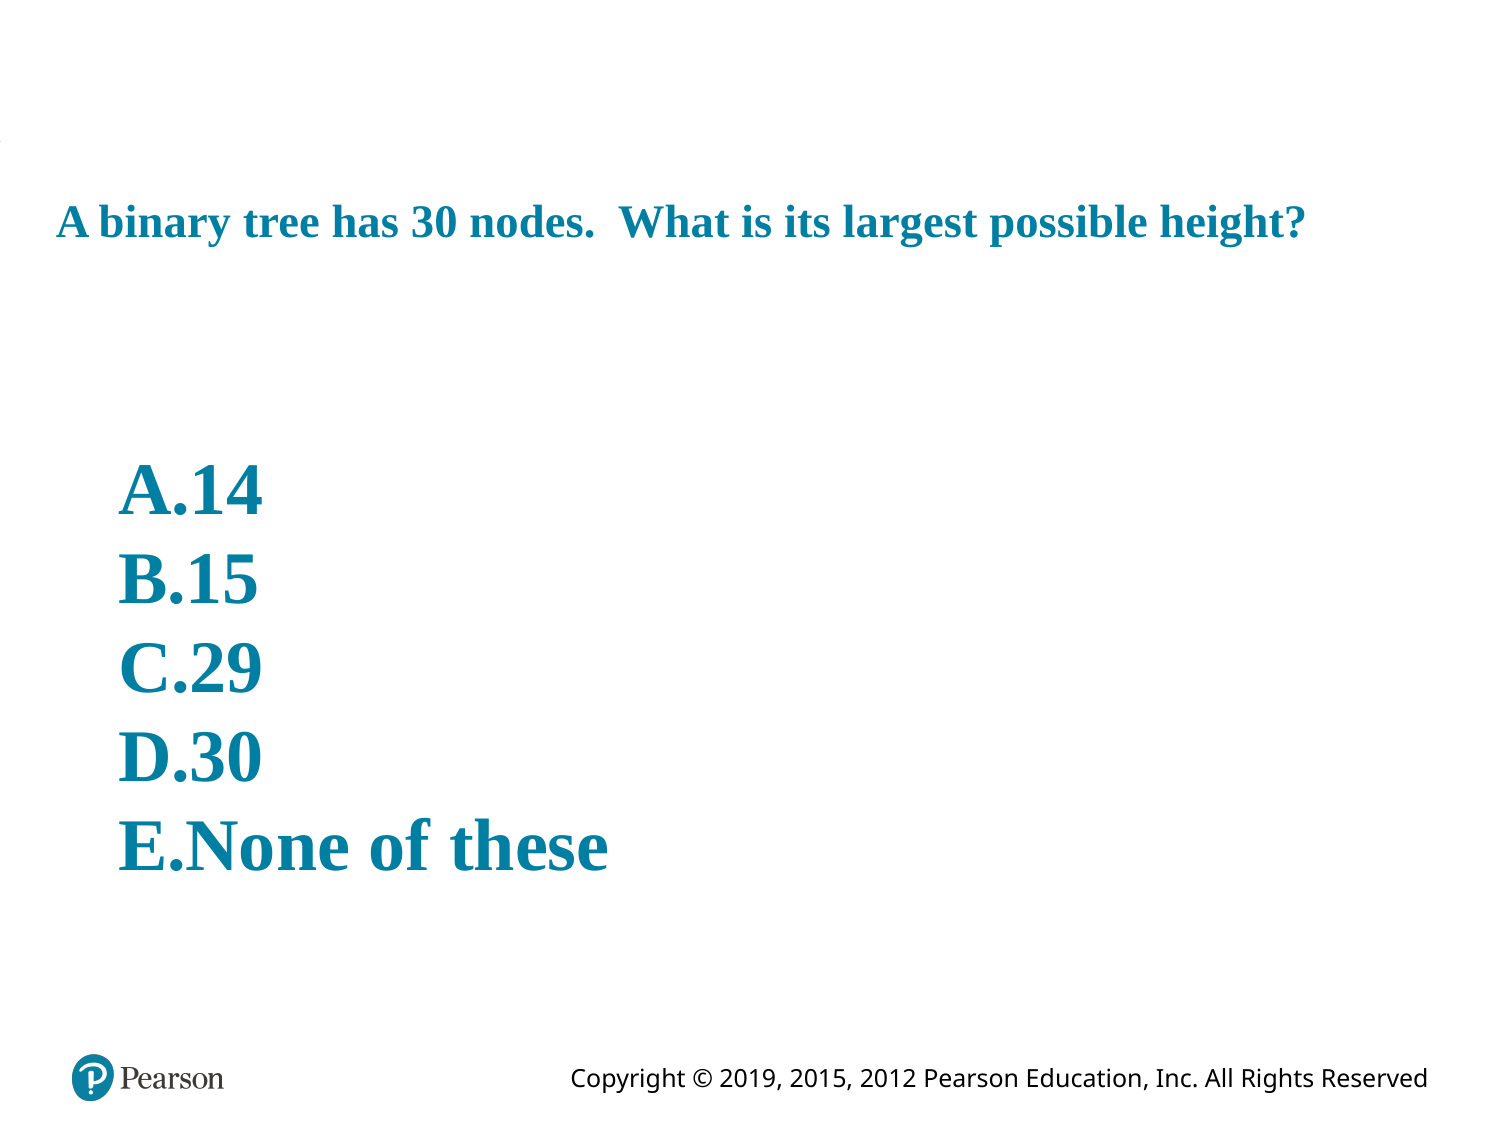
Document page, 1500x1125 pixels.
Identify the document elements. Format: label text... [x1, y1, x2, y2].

picture [80, 1063, 106, 1088]
title A binary tree has 30 nodes. What is its largest possible height? [40, 129, 1438, 263]
picture [72, 1087, 83, 1101]
picture [72, 1054, 88, 1070]
list 14 15 29 30 None of these [102, 421, 751, 902]
picture [98, 1054, 224, 1101]
